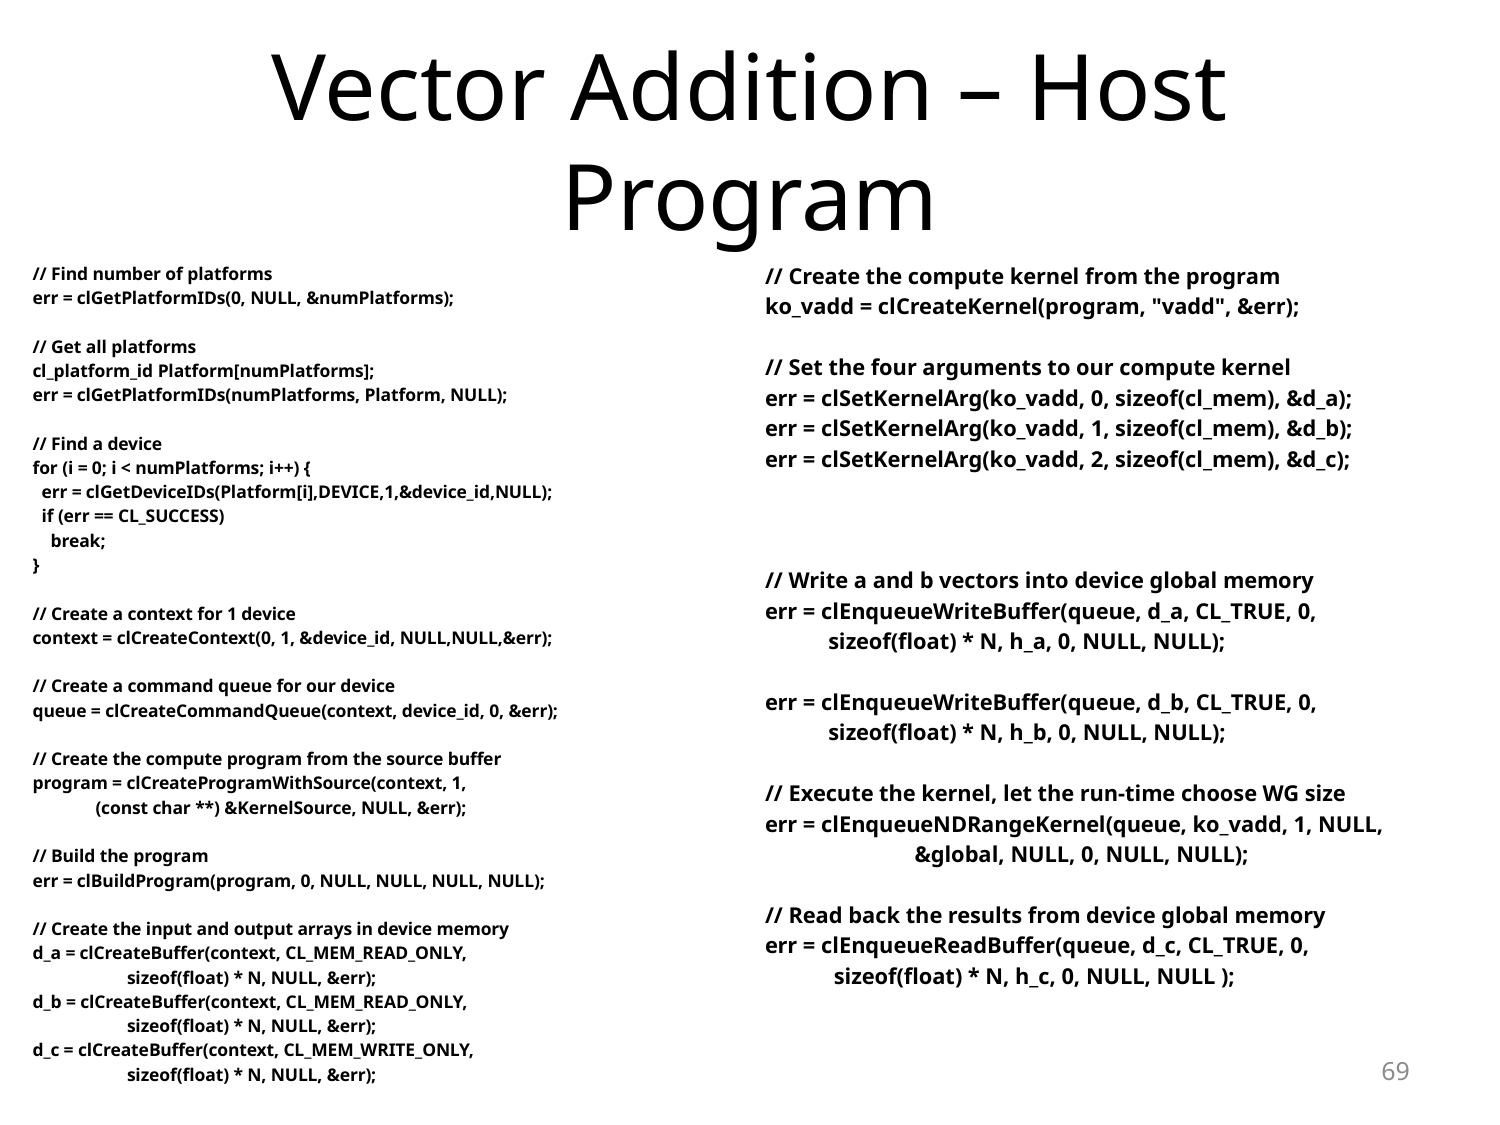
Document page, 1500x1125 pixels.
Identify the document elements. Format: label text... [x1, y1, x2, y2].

list // Create the compute kernel from the program ko_vadd = clCreateKernel(program, "vadd", &err); // Set the four arguments to our compute kernel err = clSetKernelArg(ko_vadd, 0, sizeof(cl_mem), &d_a); err = clSetKernelArg(ko_vadd, 1, sizeof(cl_mem), &d_b); err = clSetKernelArg(ko_vadd, 2, sizeof(cl_mem), &d_c); // Write a and b vectors into device global memory err = clEnqueueWriteBuffer(queue, d_a, CL_TRUE, 0, sizeof(float) * N, h_a, 0, NULL, NULL); err = clEnqueueWriteBuffer(queue, d_b, CL_TRUE, 0, sizeof(float) * N, h_b, 0, NULL, NULL); // Execute the kernel, let the run-time choose WG size err = clEnqueueNDRangeKernel(queue, ko_vadd, 1, NULL, &global, NULL, 0, NULL, NULL); // Read back the results from device global memory err = clEnqueueReadBuffer(queue, d_c, CL_TRUE, 0, sizeof(float) * N, h_c, 0, NULL, NULL ); [750, 255, 1483, 1125]
title Vector Addition – Host Program [75, 45, 1425, 233]
list // Find number of platforms err = clGetPlatformIDs(0, NULL, &numPlatforms); // Get all platforms cl_platform_id Platform[numPlatforms]; err = clGetPlatformIDs(numPlatforms, Platform, NULL); // Find a device for (i = 0; i < numPlatforms; i++) { err = clGetDeviceIDs(Platform[i],DEVICE,1,&device_id,NULL); if (err == CL_SUCCESS) break; } // Create a context for 1 device context = clCreateContext(0, 1, &device_id, NULL,NULL,&err); // Create a command queue for our device queue = clCreateCommandQueue(context, device_id, 0, &err); // Create the compute program from the source buffer program = clCreateProgramWithSource(context, 1, (const char **) &KernelSource, NULL, &err); // Build the program err = clBuildProgram(program, 0, NULL, NULL, NULL, NULL); // Create the input and output arrays in device memory d_a = clCreateBuffer(context, CL_MEM_READ_ONLY, sizeof(float) * N, NULL, &err); d_b = clCreateBuffer(context, CL_MEM_READ_ONLY, sizeof(float) * N, NULL, &err); d_c = clCreateBuffer(context, CL_MEM_WRITE_ONLY, sizeof(float) * N, NULL, &err); [17, 255, 738, 1094]
slide_number 69 [1074, 1042, 1425, 1103]
